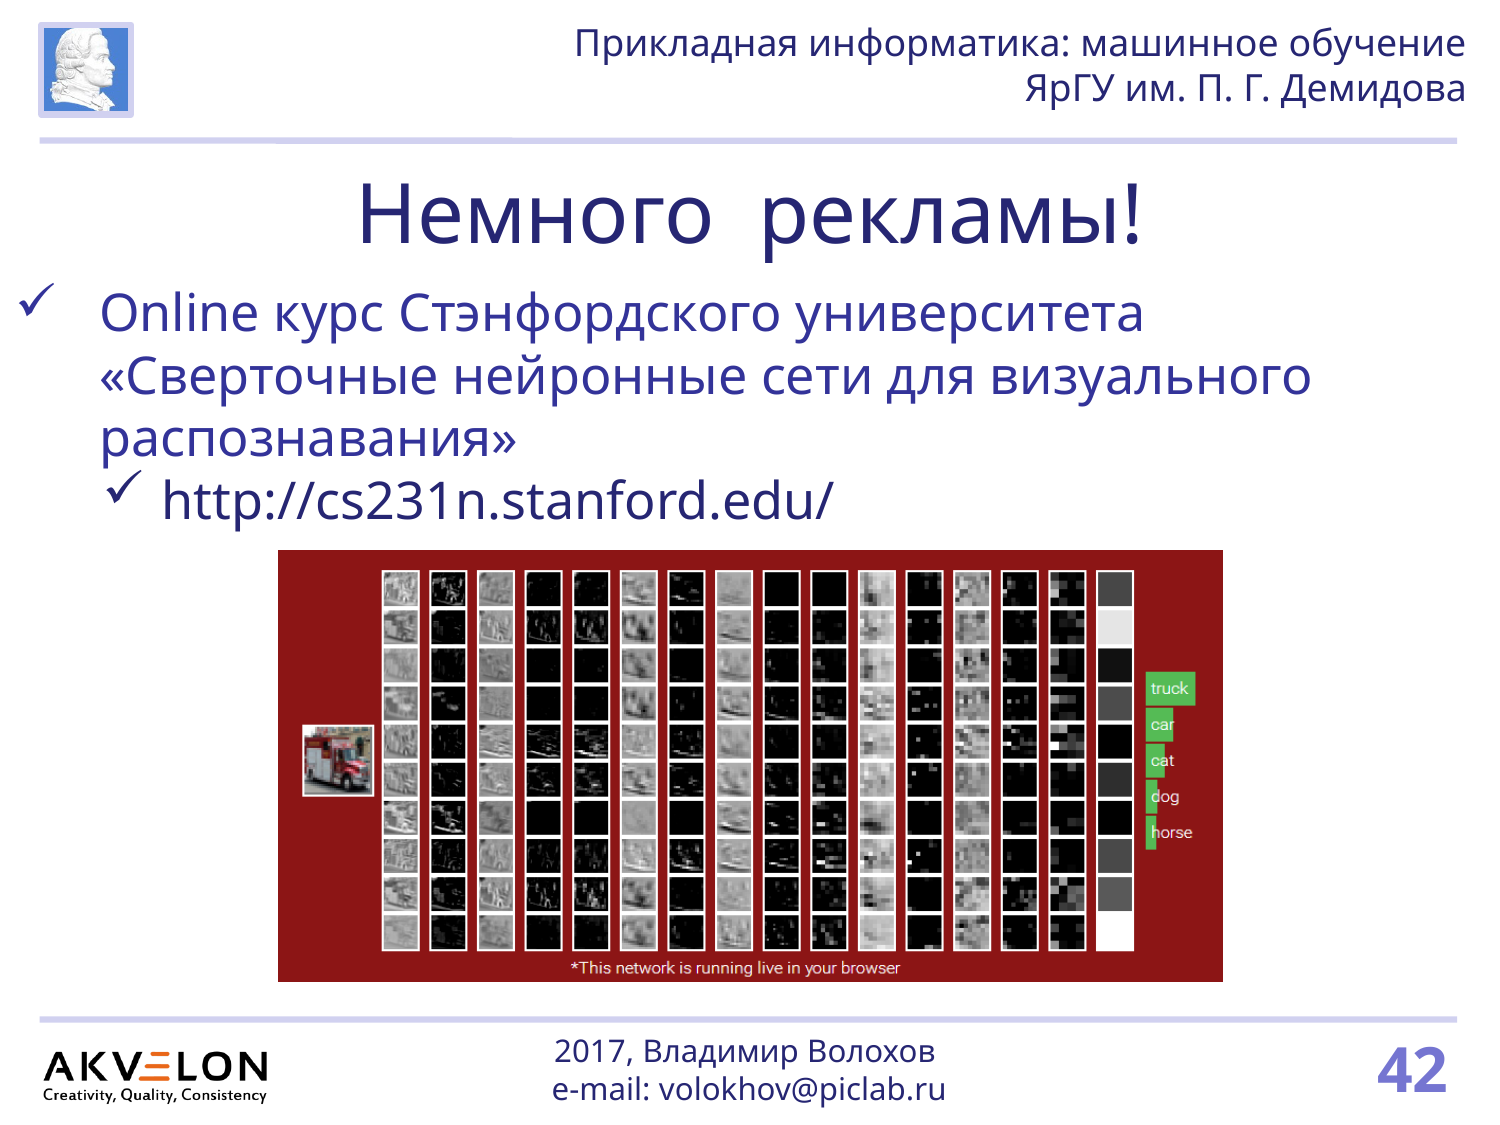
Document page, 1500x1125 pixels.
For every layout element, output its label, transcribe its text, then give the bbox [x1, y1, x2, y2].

picture [40, 1047, 268, 1107]
footer 2017, Владимир Волохов e-mail: volokhov@piclab.ru [526, 1031, 973, 1107]
picture [39, 23, 131, 117]
text_box Немного рекламы! Online курс Стэнфордского университета «Сверточные нейронные сети для визуального распознавания» http://cs231n.stanford.edu/ [0, 152, 1500, 537]
text_box 42 [1362, 1022, 1464, 1113]
text_box Прикладная информатика: машинное обучение ЯрГУ им. П. Г. Демидова [559, 11, 1482, 116]
picture [278, 550, 1223, 982]
